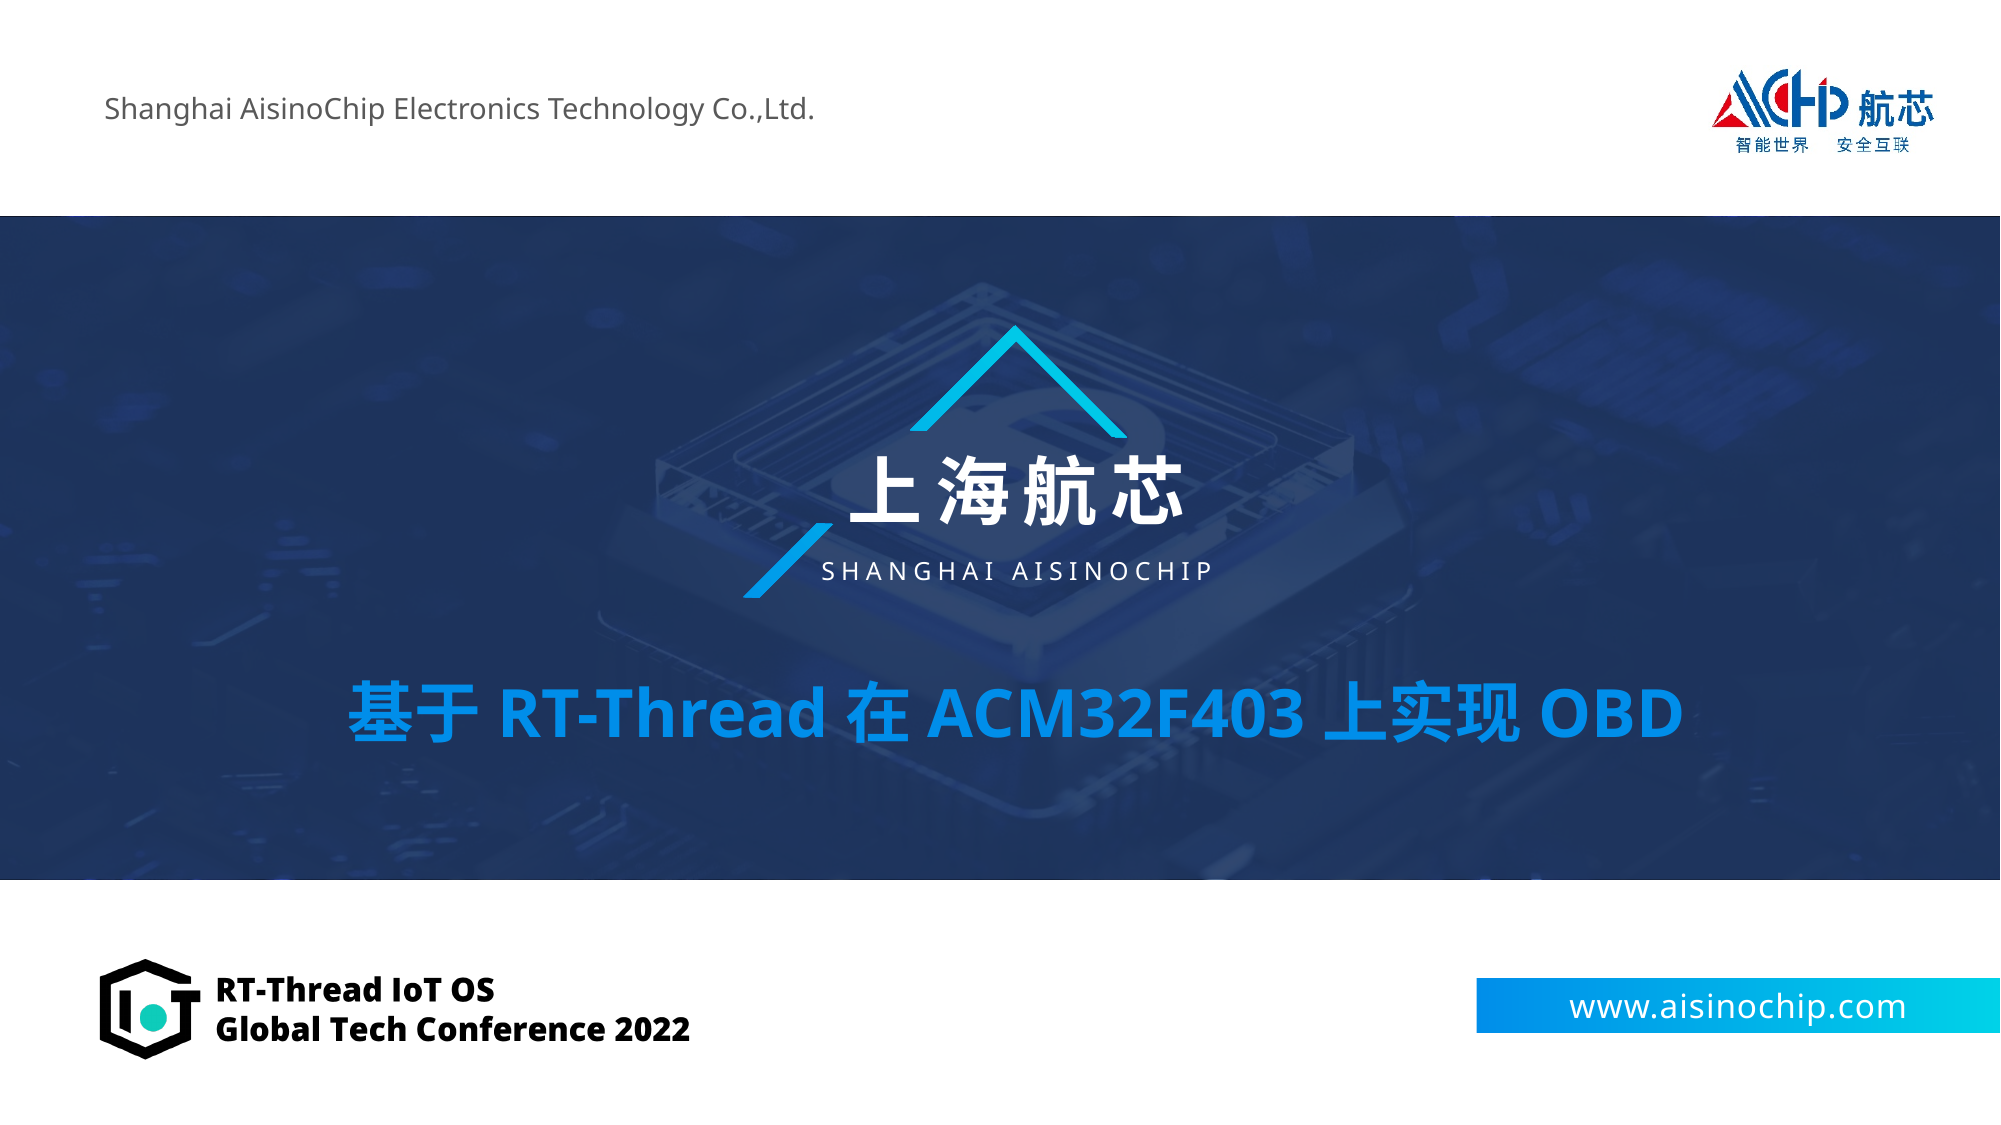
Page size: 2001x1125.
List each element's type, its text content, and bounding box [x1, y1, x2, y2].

picture [1708, 65, 1937, 156]
picture [0, 216, 2000, 880]
picture [78, 949, 710, 1069]
text_box www.aisinochip.com [1476, 978, 2000, 1033]
text_box Shanghai AisinoChip Electronics Technology Co.,Ltd. [89, 82, 831, 133]
